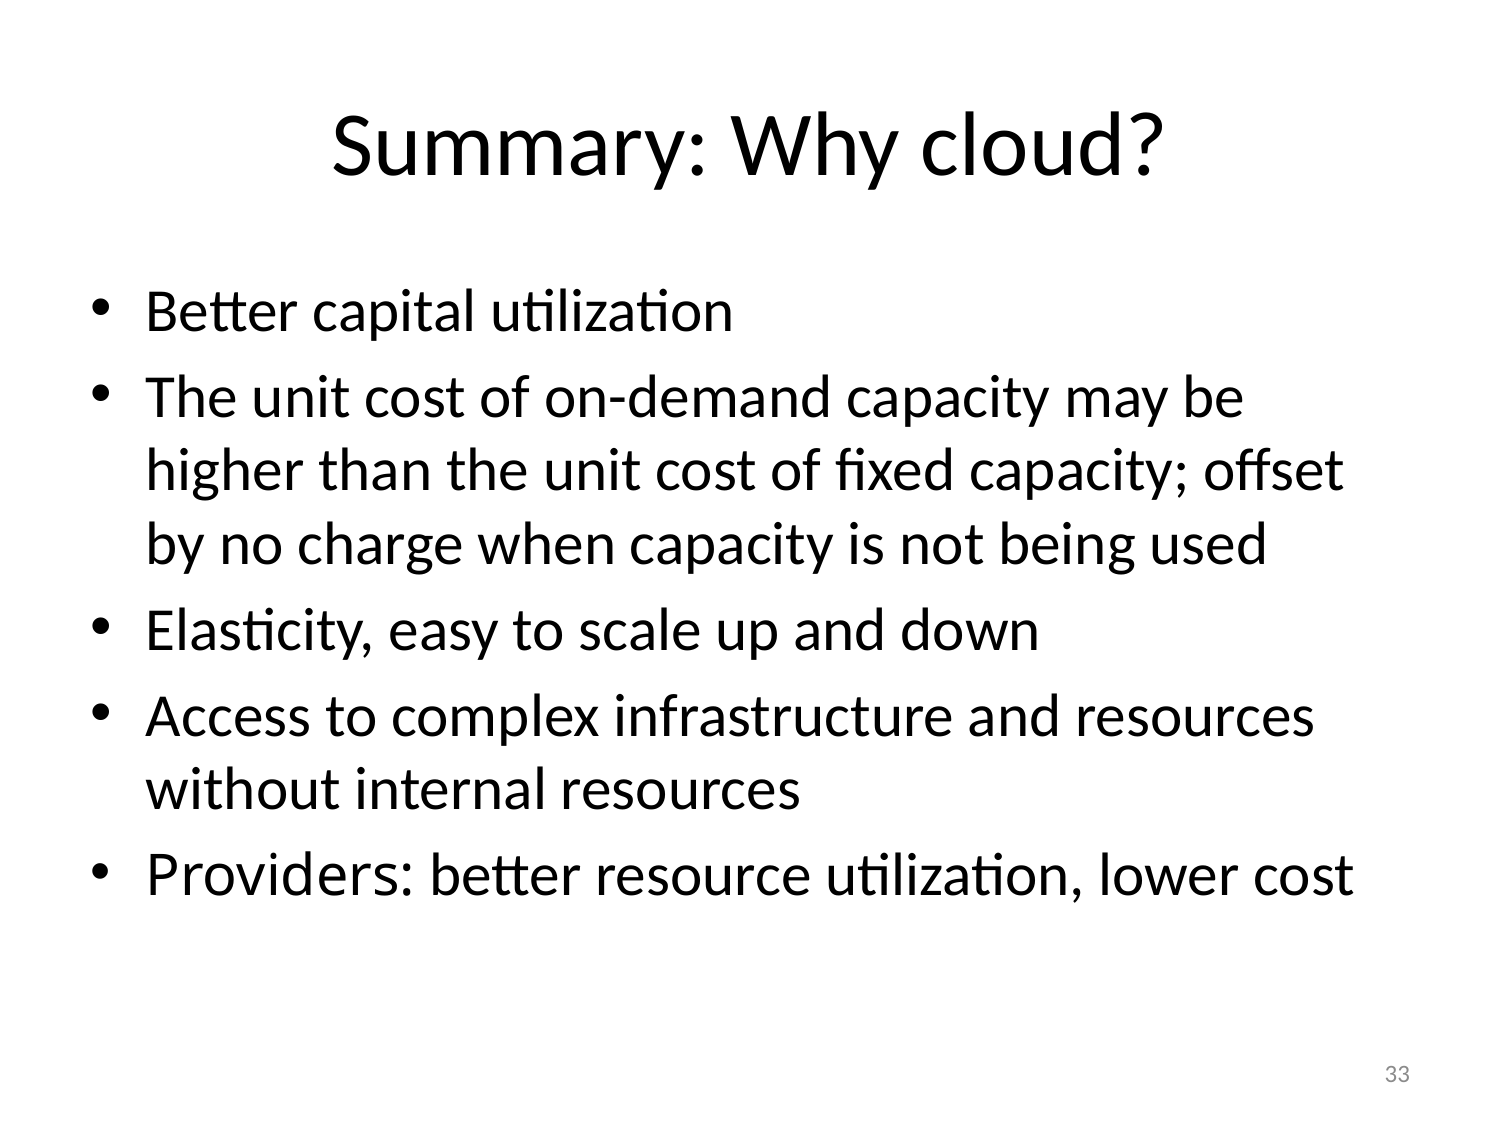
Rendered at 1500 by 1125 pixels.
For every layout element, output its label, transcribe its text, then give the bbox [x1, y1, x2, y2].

title Summary: Why cloud? [75, 45, 1425, 233]
list Better capital utilization The unit cost of on-demand capacity may be higher than the unit cost of fixed capacity; offset by no charge when capacity is not being used Elasticity, easy to scale up and down Access to complex infrastructure and resources without internal resources Providers: better resource utilization, lower cost [75, 262, 1425, 1005]
slide_number 33 [1074, 1042, 1425, 1103]
